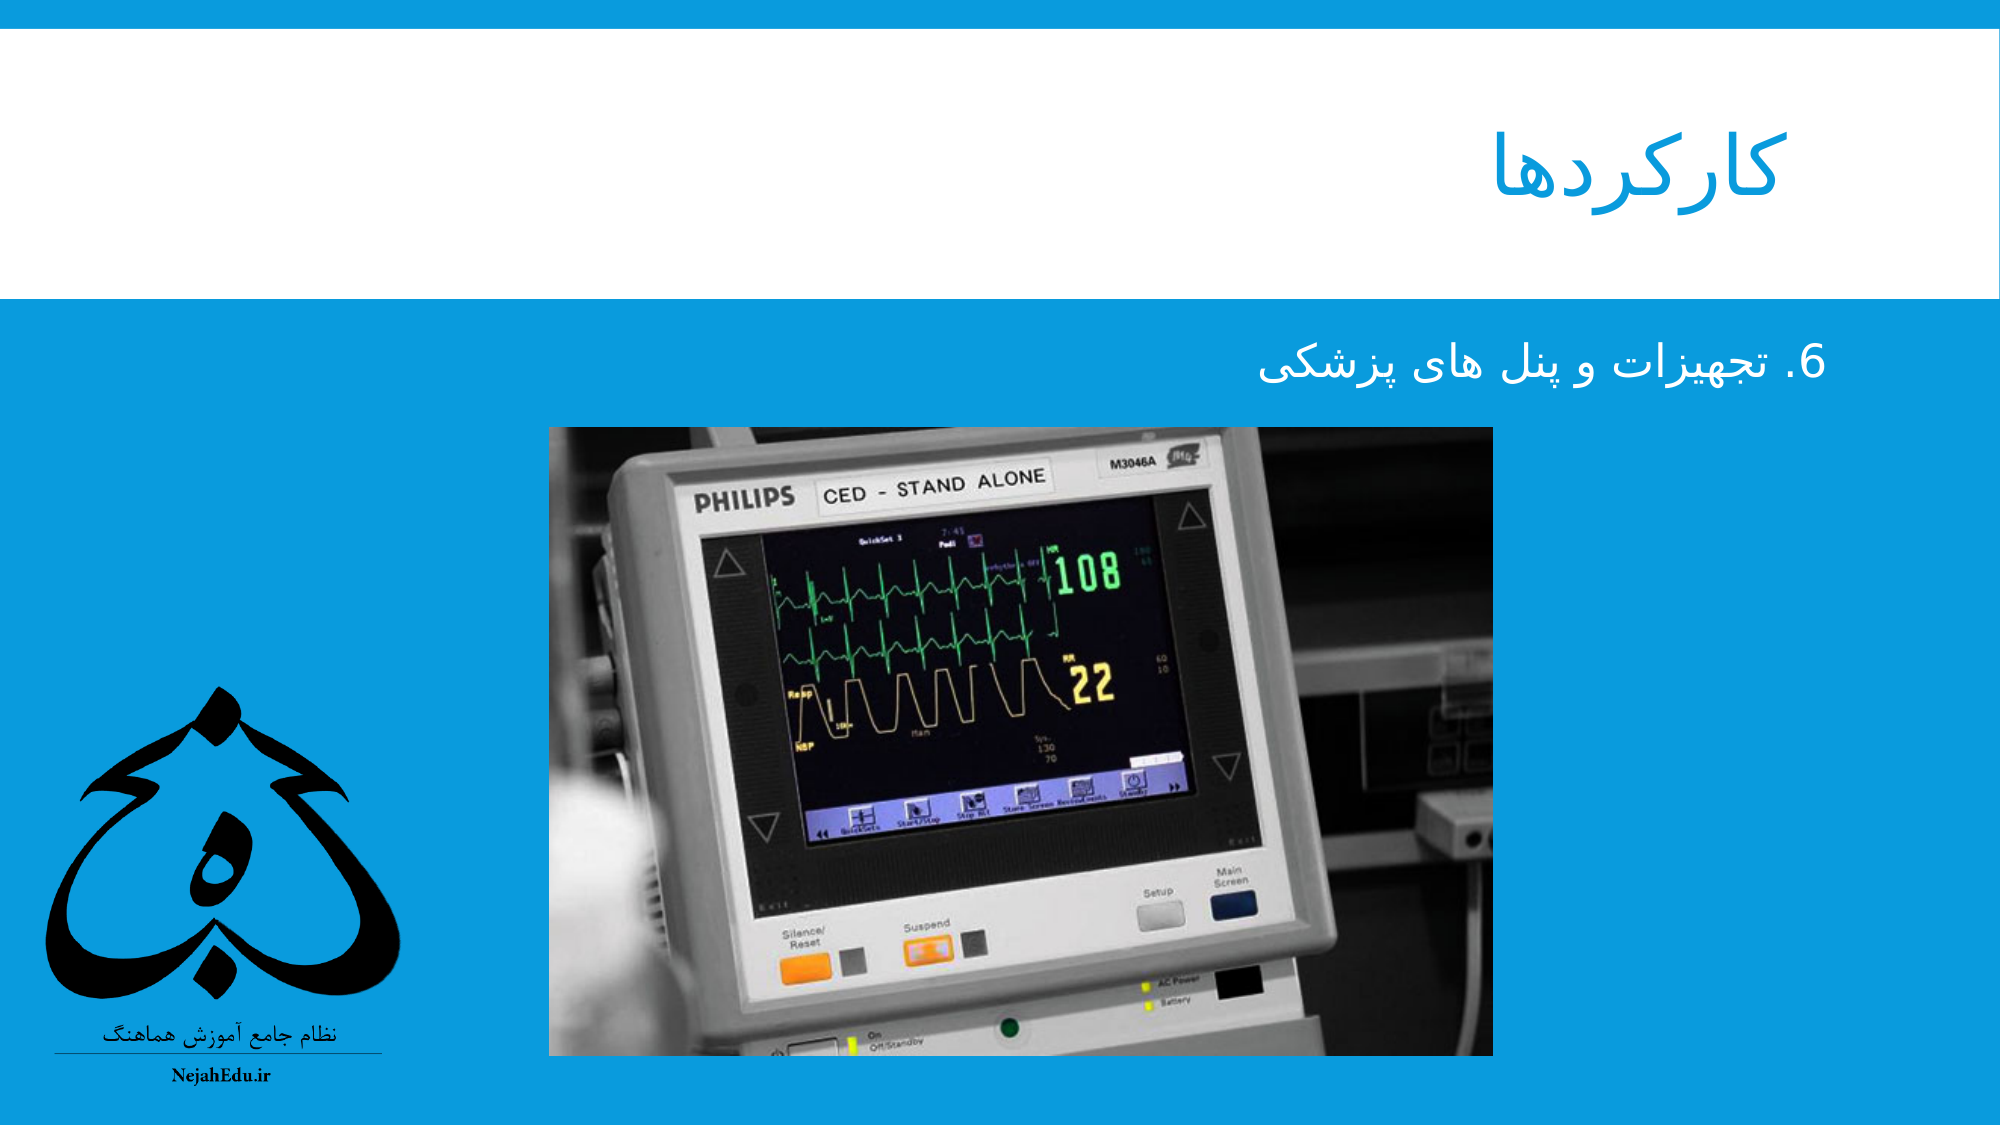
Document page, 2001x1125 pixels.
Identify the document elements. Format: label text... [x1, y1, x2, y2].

picture [47, 689, 398, 997]
title کارکردها [197, 46, 1803, 295]
picture [195, 947, 236, 998]
picture [550, 428, 1492, 1055]
list 6. تجهیزات و پنل های پزشکی [51, 329, 1843, 1020]
